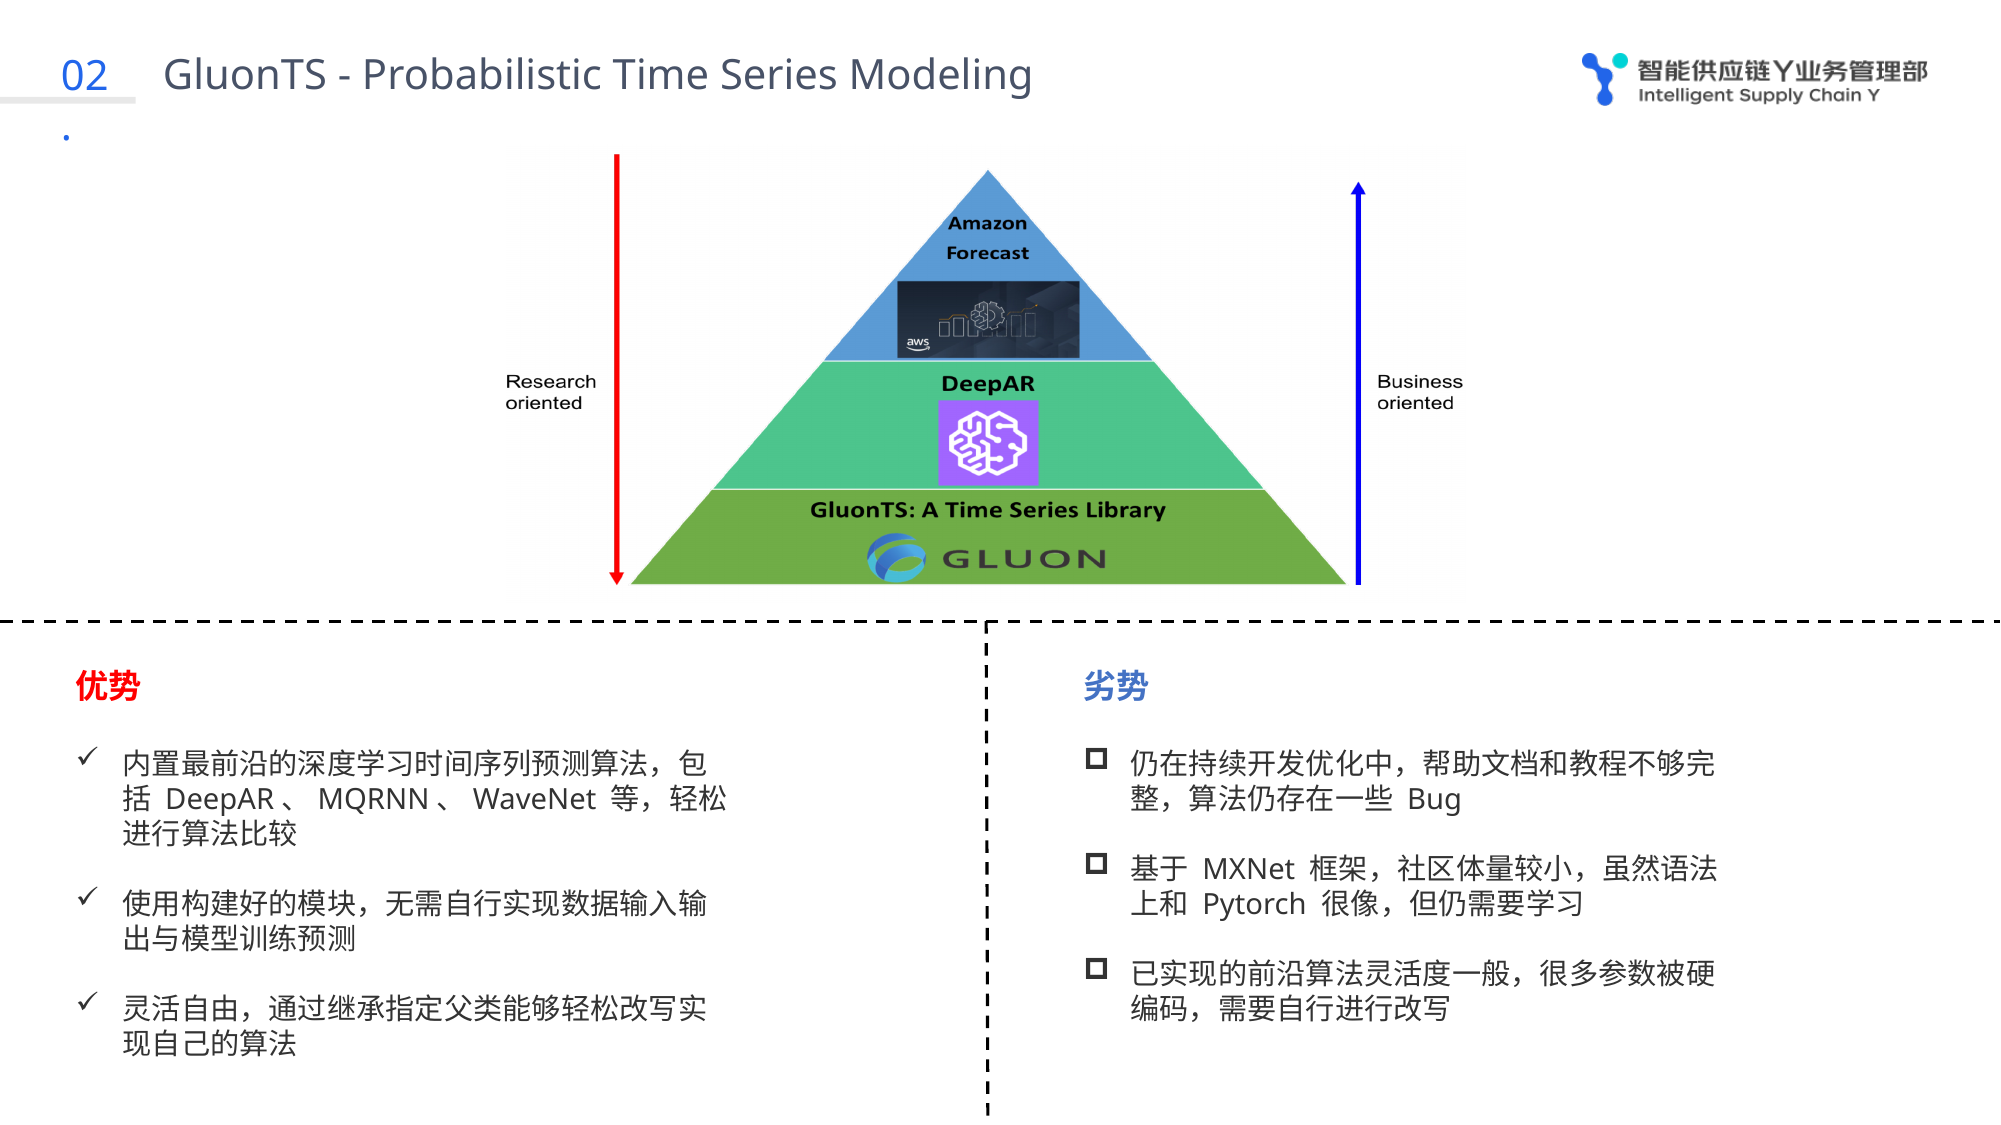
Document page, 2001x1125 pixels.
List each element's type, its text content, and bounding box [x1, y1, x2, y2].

text_box GluonTS - Probabilistic Time Series Modeling [148, 40, 1050, 156]
picture [506, 144, 1467, 603]
text_box 02. [46, 41, 130, 157]
text_box [0, 96, 46, 104]
text_box 优势 内置最前沿的深度学习时间序列预测算法，包括 DeepAR、MQRNN、WaveNet 等，轻松进行算法比较 使用构建好的模块，无需自行实现数据输入输出与模型训练预测 灵活自由，通过继承指定父类能够轻松改写实现自己的算法 [60, 658, 749, 1068]
text_box [130, 96, 136, 104]
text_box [1550, 26, 1970, 137]
text_box 劣势 仍在持续开发优化中，帮助文档和教程不够完整，算法仍存在一些 Bug 基于 MXNet 框架，社区体量较小，虽然语法上和 Pytorch 很像，但仍需要学习 已实现的前沿算法灵活度一般，很多参数被硬编码，需要自行进行改写 [1068, 658, 1757, 1033]
